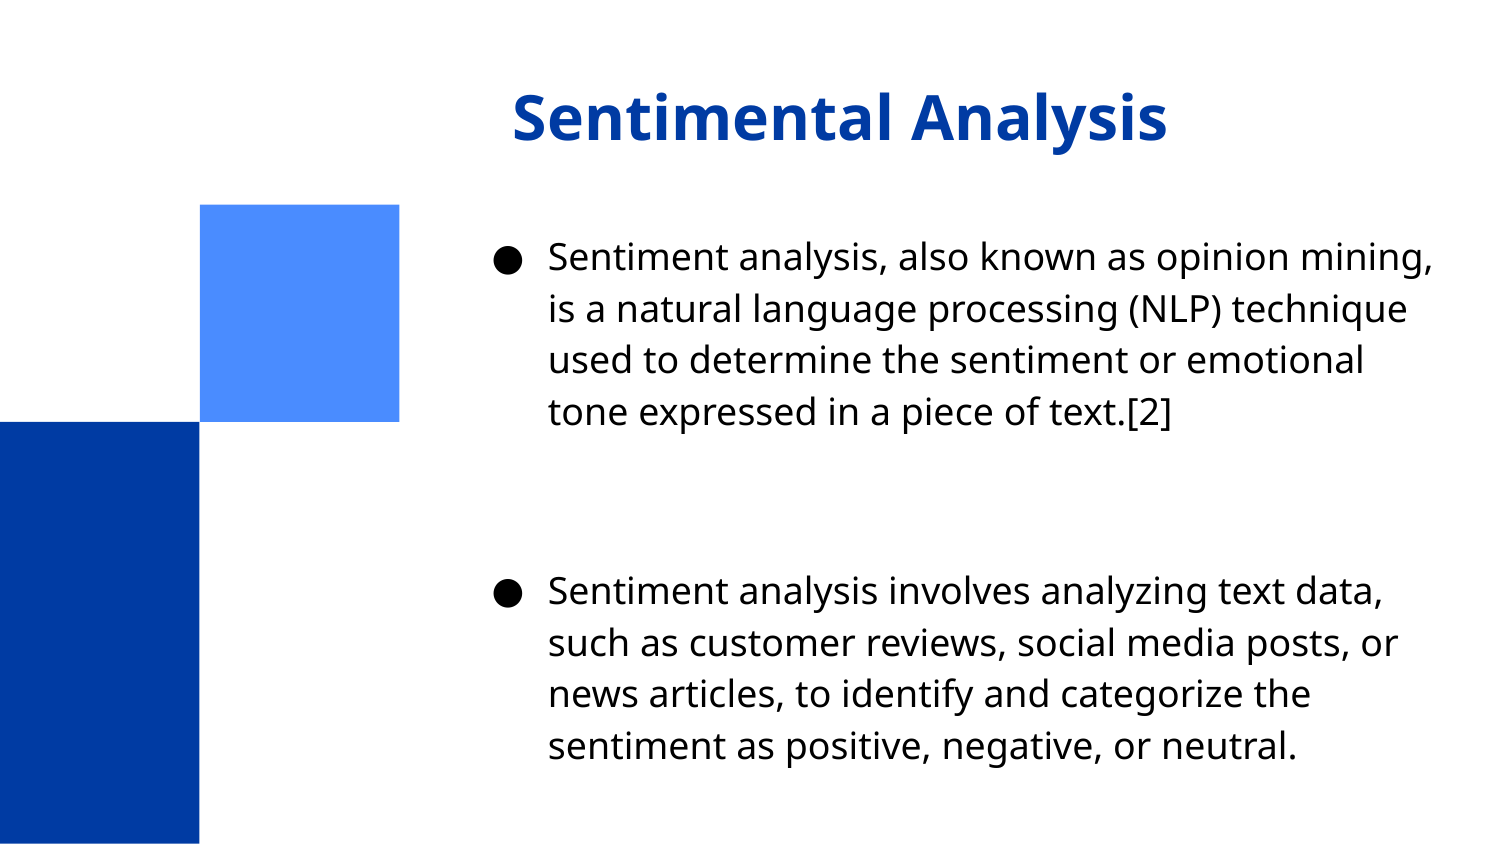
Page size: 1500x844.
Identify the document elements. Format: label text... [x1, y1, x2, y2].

subtitle Sentiment analysis, also known as opinion mining, is a natural language processing (NLP) technique used to determine the sentiment or emotional tone expressed in a piece of text.[2] Sentiment analysis involves analyzing text data, such as customer reviews, social media posts, or news articles, to identify and categorize the sentiment as positive, negative, or neutral. [457, 128, 1453, 376]
title Sentimental Analysis [142, 63, 1358, 182]
